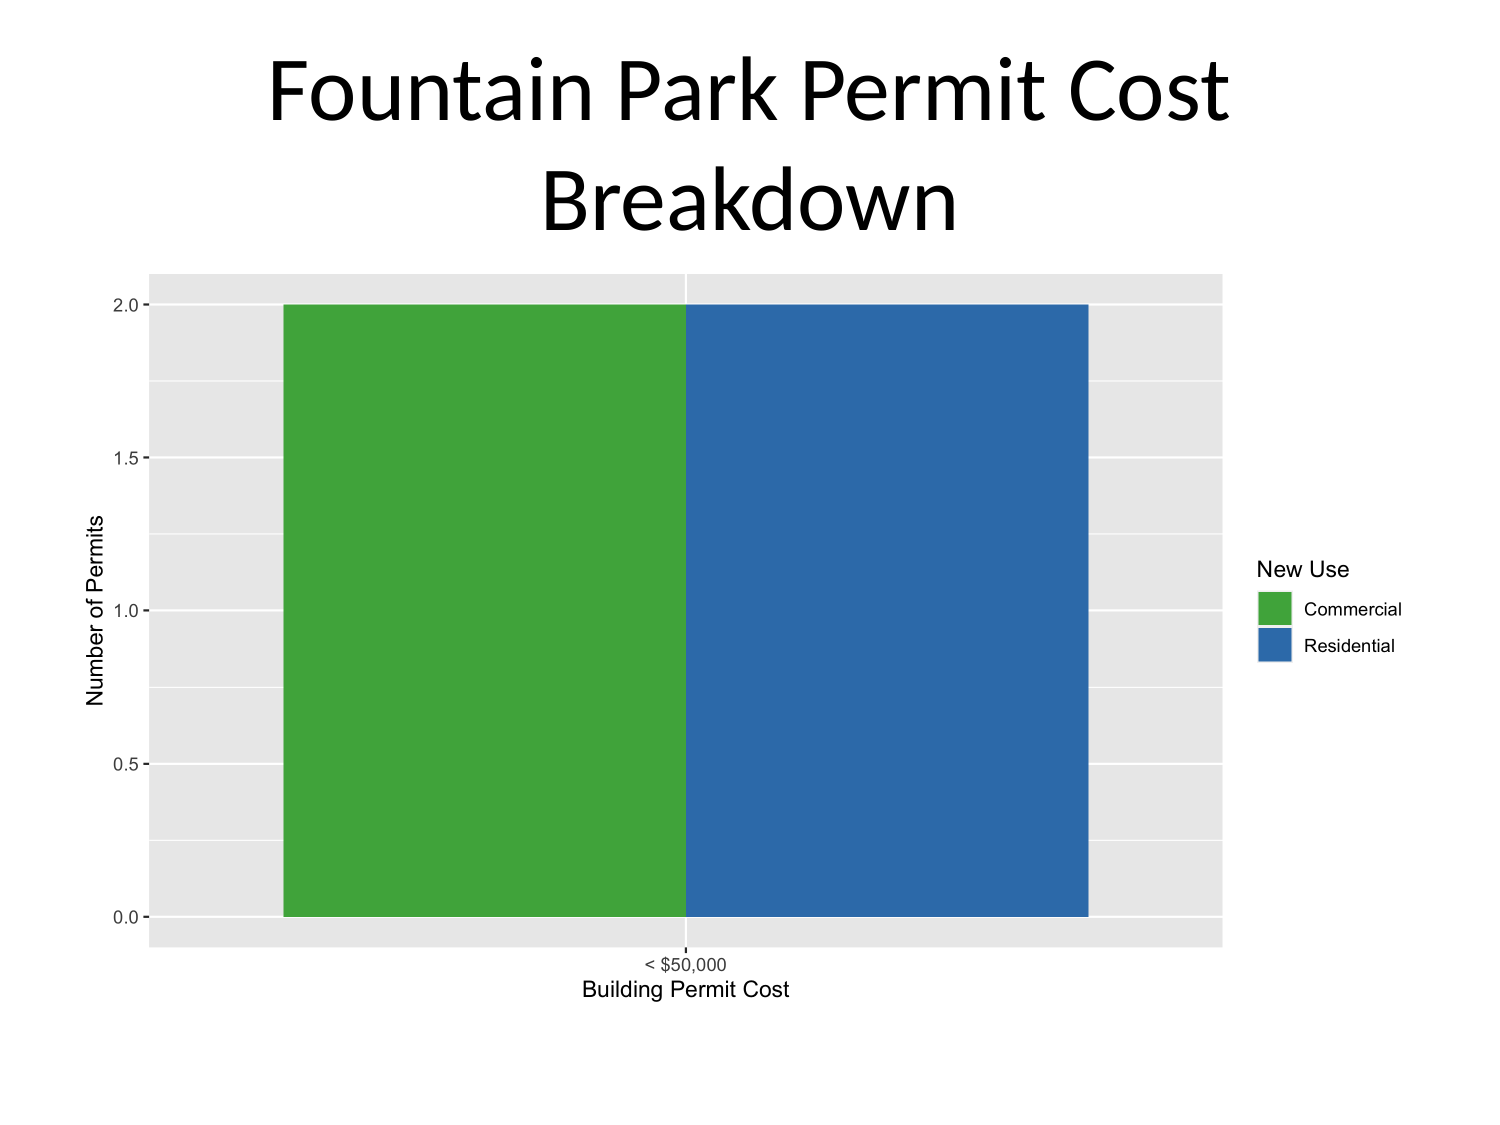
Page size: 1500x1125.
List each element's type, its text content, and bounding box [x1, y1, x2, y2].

title Fountain Park Permit Cost Breakdown [75, 45, 1425, 233]
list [74, 262, 1426, 1013]
